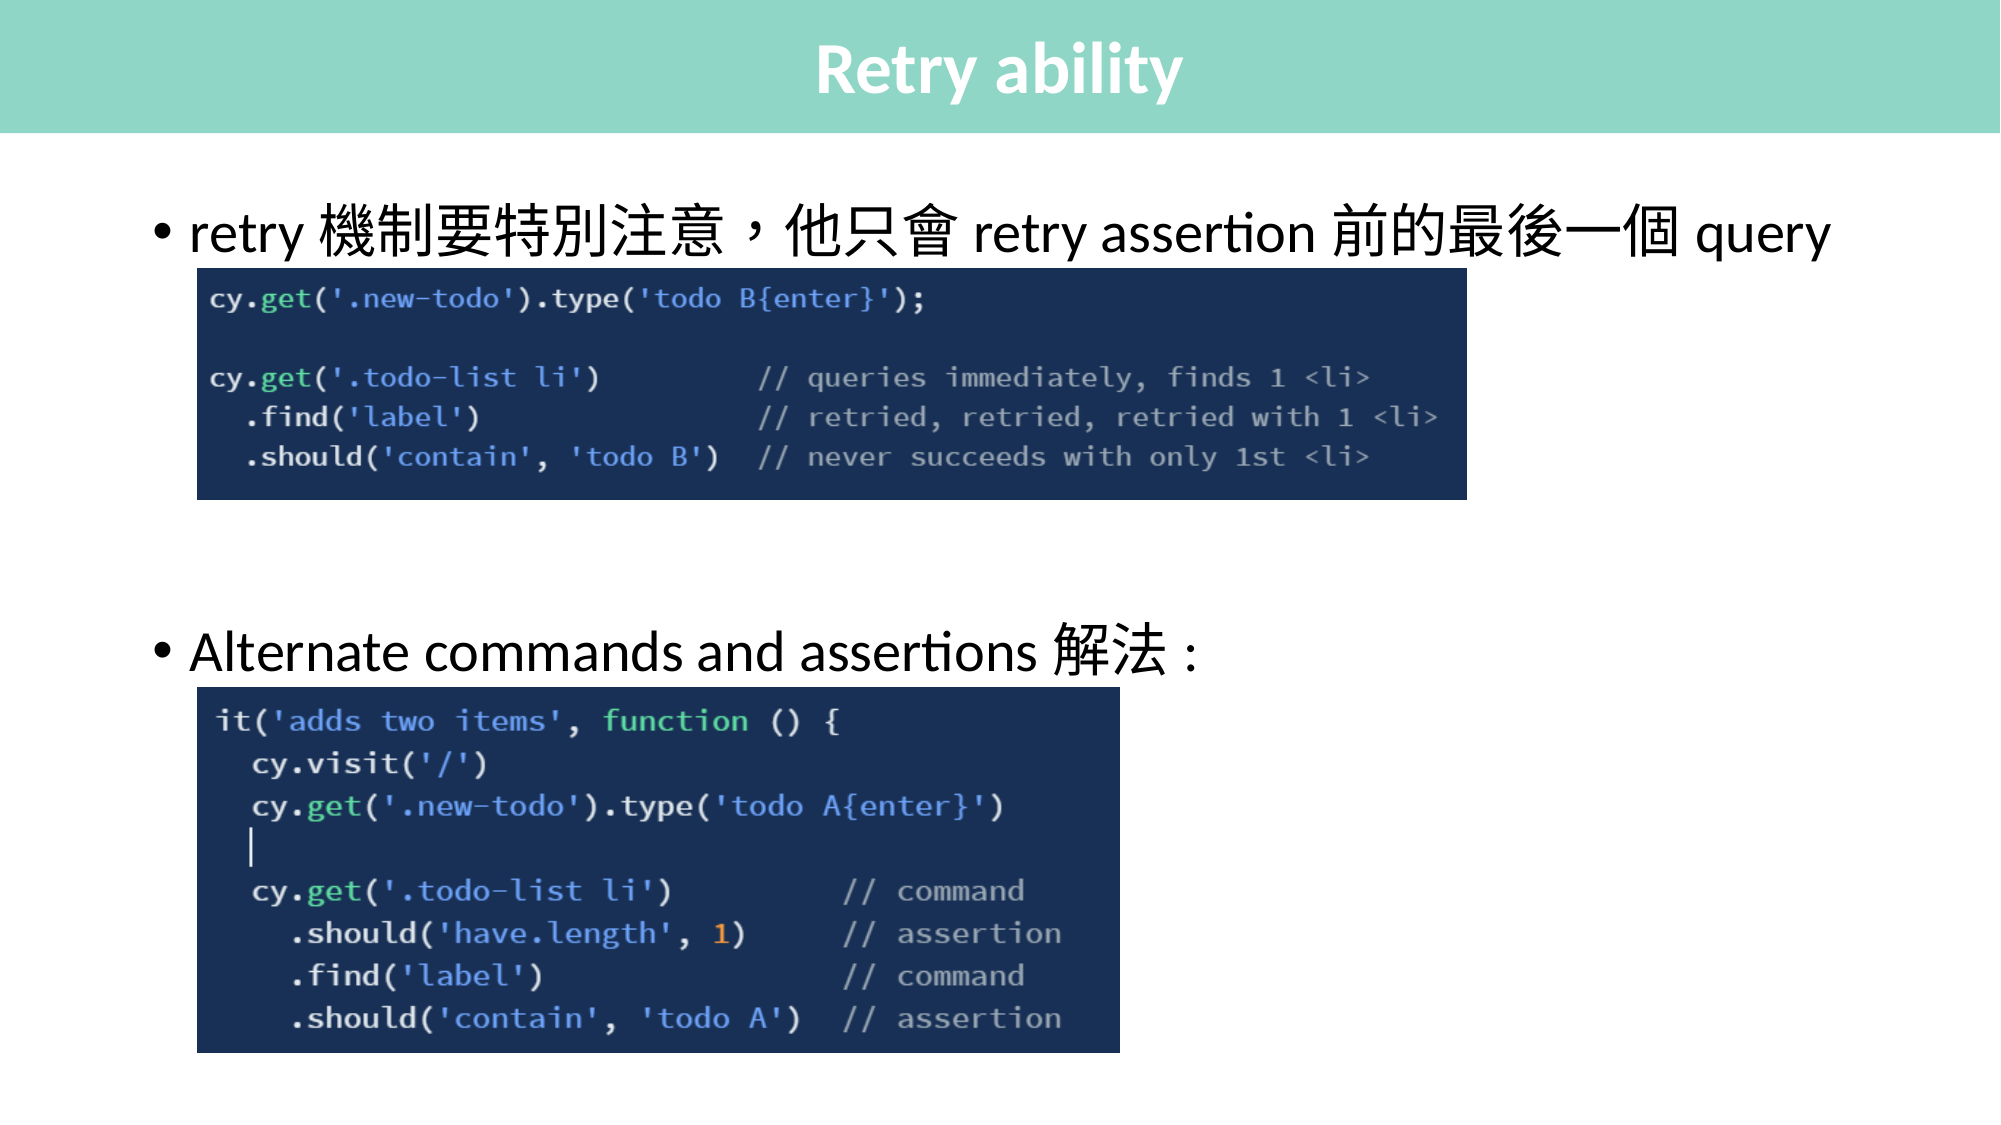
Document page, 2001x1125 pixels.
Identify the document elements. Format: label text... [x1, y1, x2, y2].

list retry機制要特別注意，他只會retry assertion前的最後一個query Alternate commands and assertions解法: [137, 194, 1863, 1042]
picture [196, 687, 1120, 1053]
title Retry ability [137, 22, 1863, 118]
picture [197, 268, 1467, 500]
